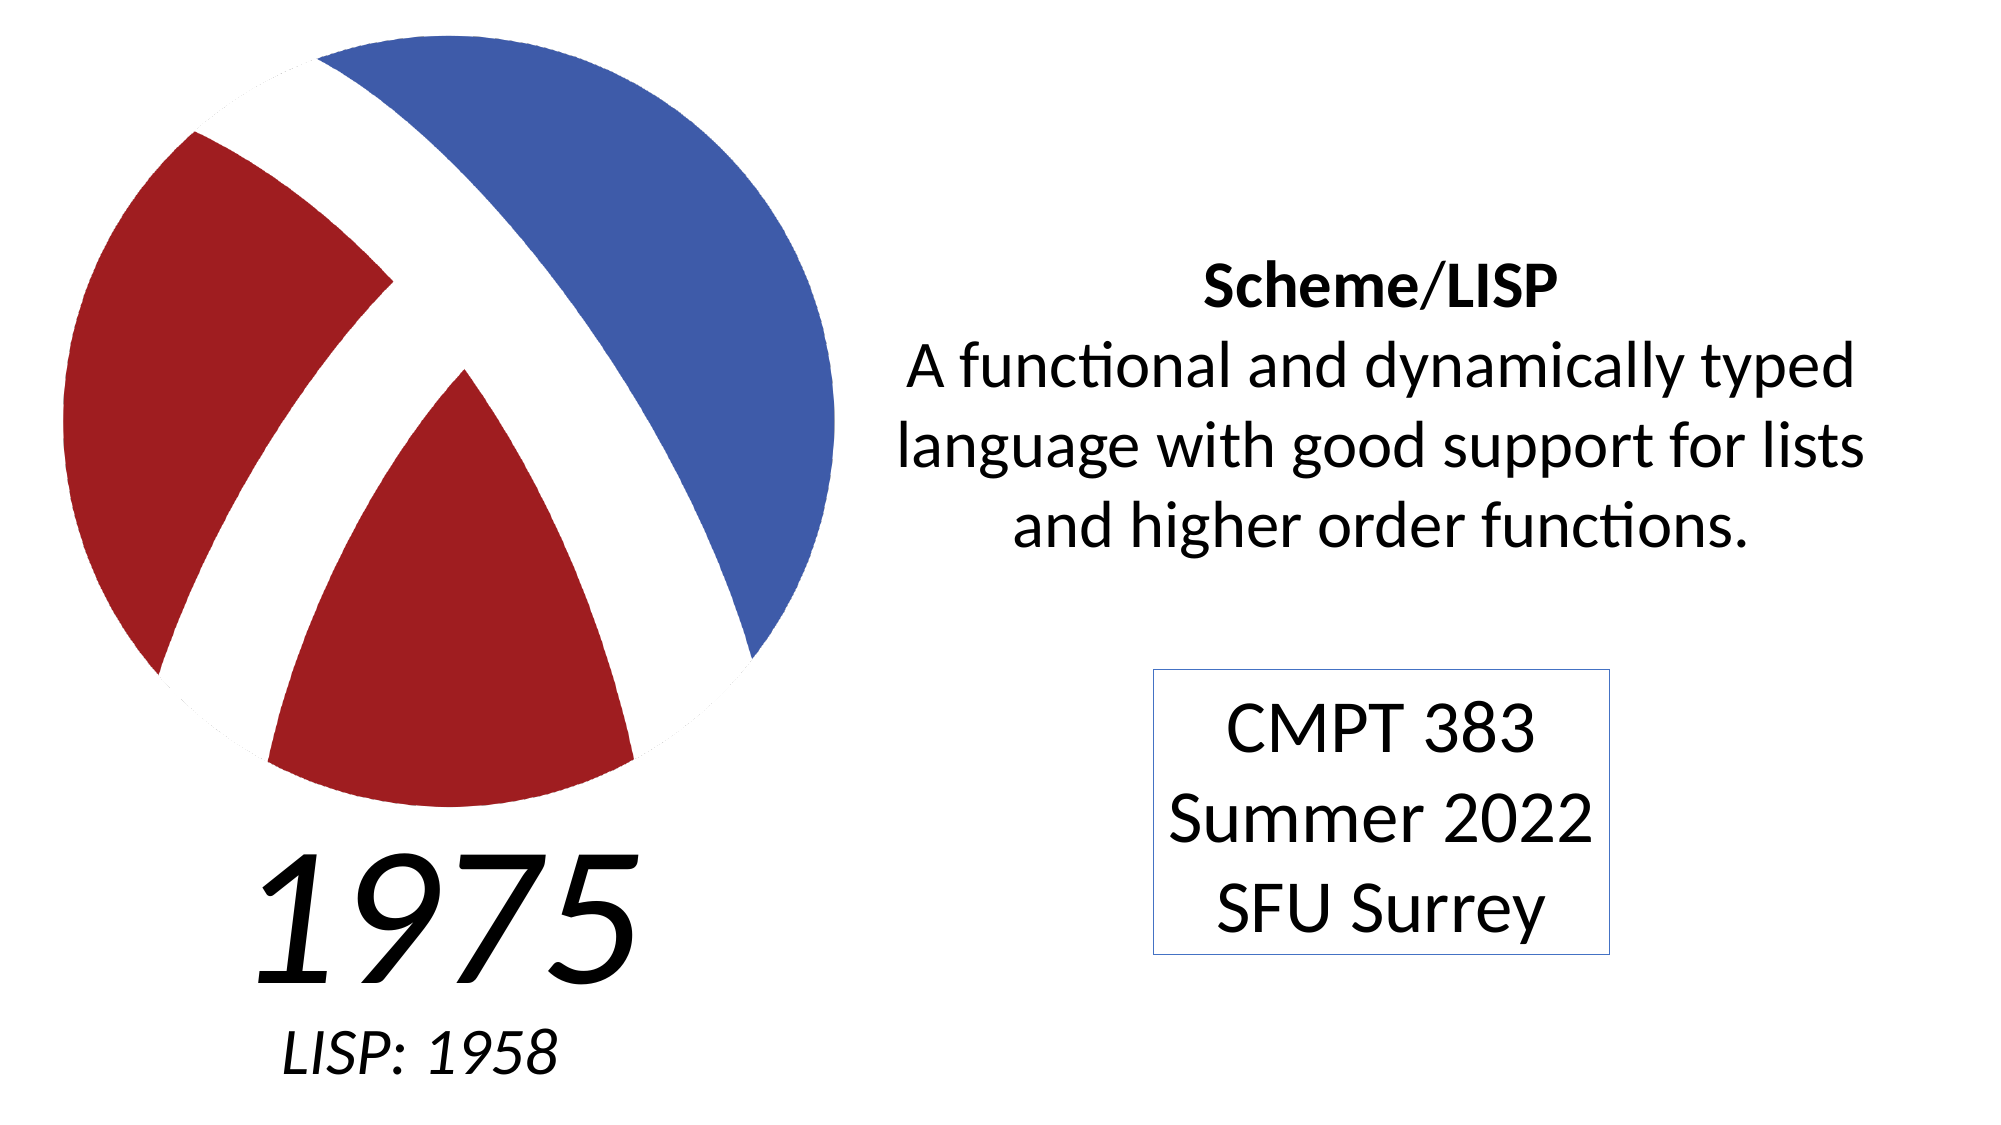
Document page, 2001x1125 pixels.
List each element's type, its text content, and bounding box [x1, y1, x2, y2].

text_box 1975 [221, 811, 657, 1032]
text_box CMPT 383 Summer 2022 SFU Surrey [1153, 669, 1610, 955]
text_box Scheme/LISP A functional and dynamically typed language with good support for lists and higher order functions. [845, 233, 1918, 568]
text_box LISP: 1958 [266, 1001, 574, 1096]
picture [58, 31, 838, 811]
